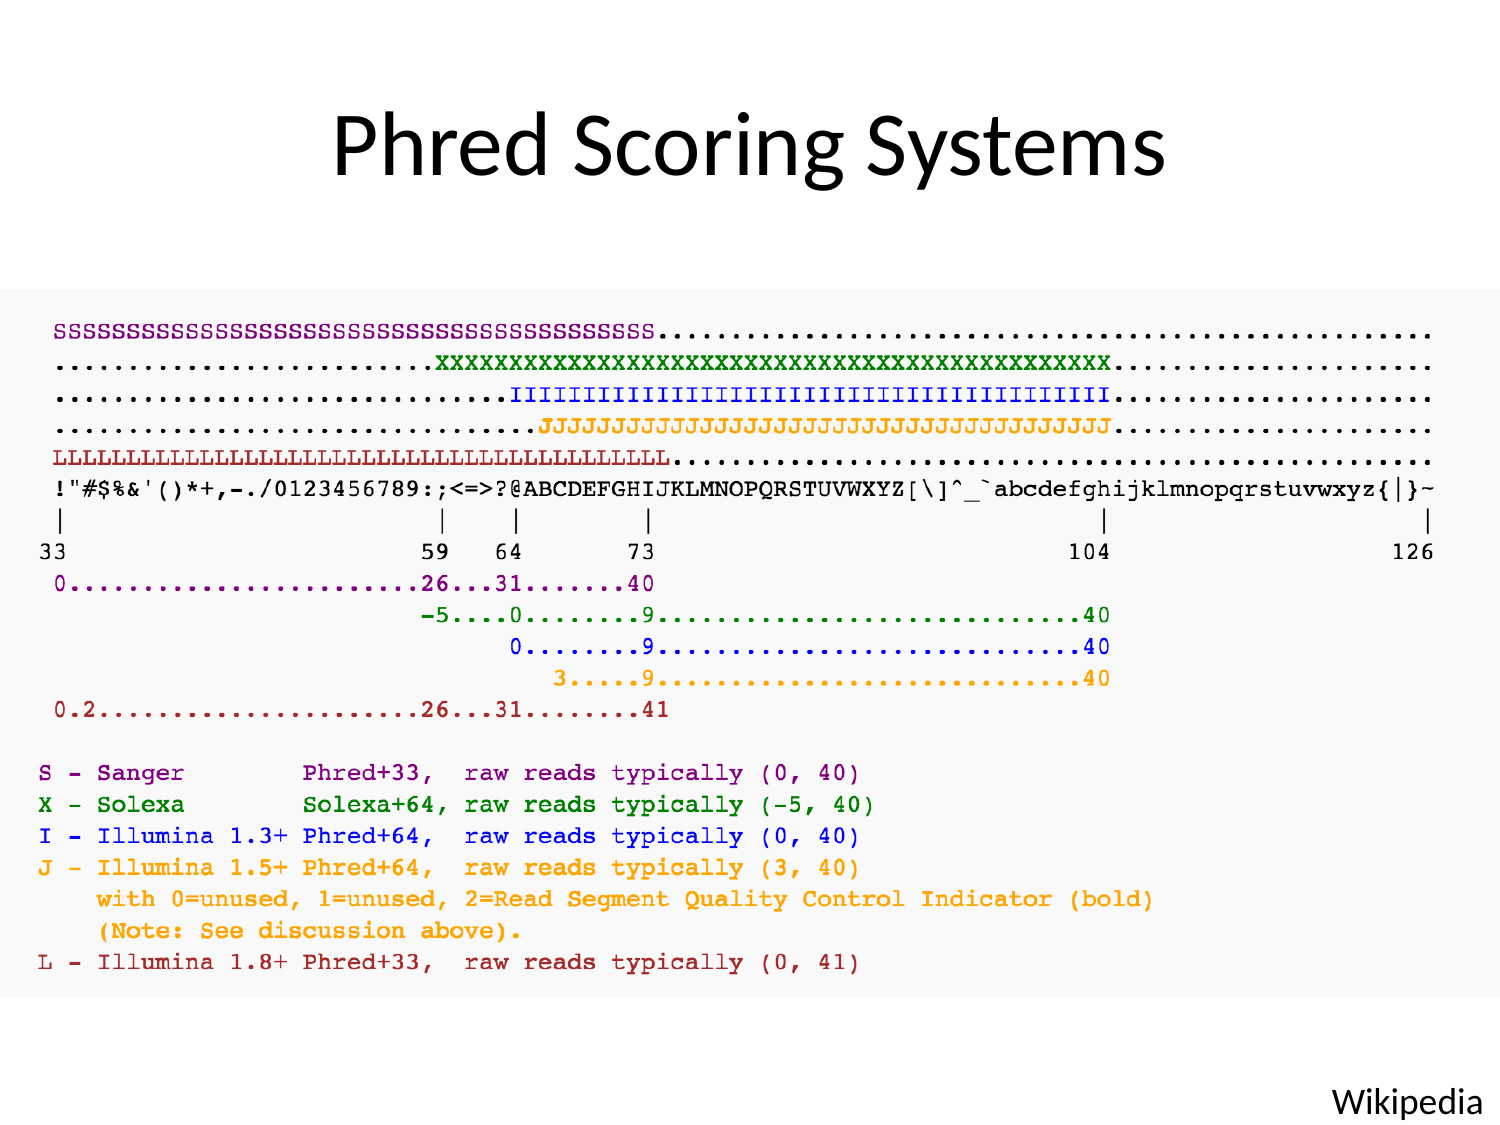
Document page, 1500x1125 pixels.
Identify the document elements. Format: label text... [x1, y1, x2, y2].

picture [0, 289, 1500, 998]
title Phred Scoring Systems [75, 45, 1425, 233]
text_box Wikipedia [1317, 1069, 1499, 1125]
